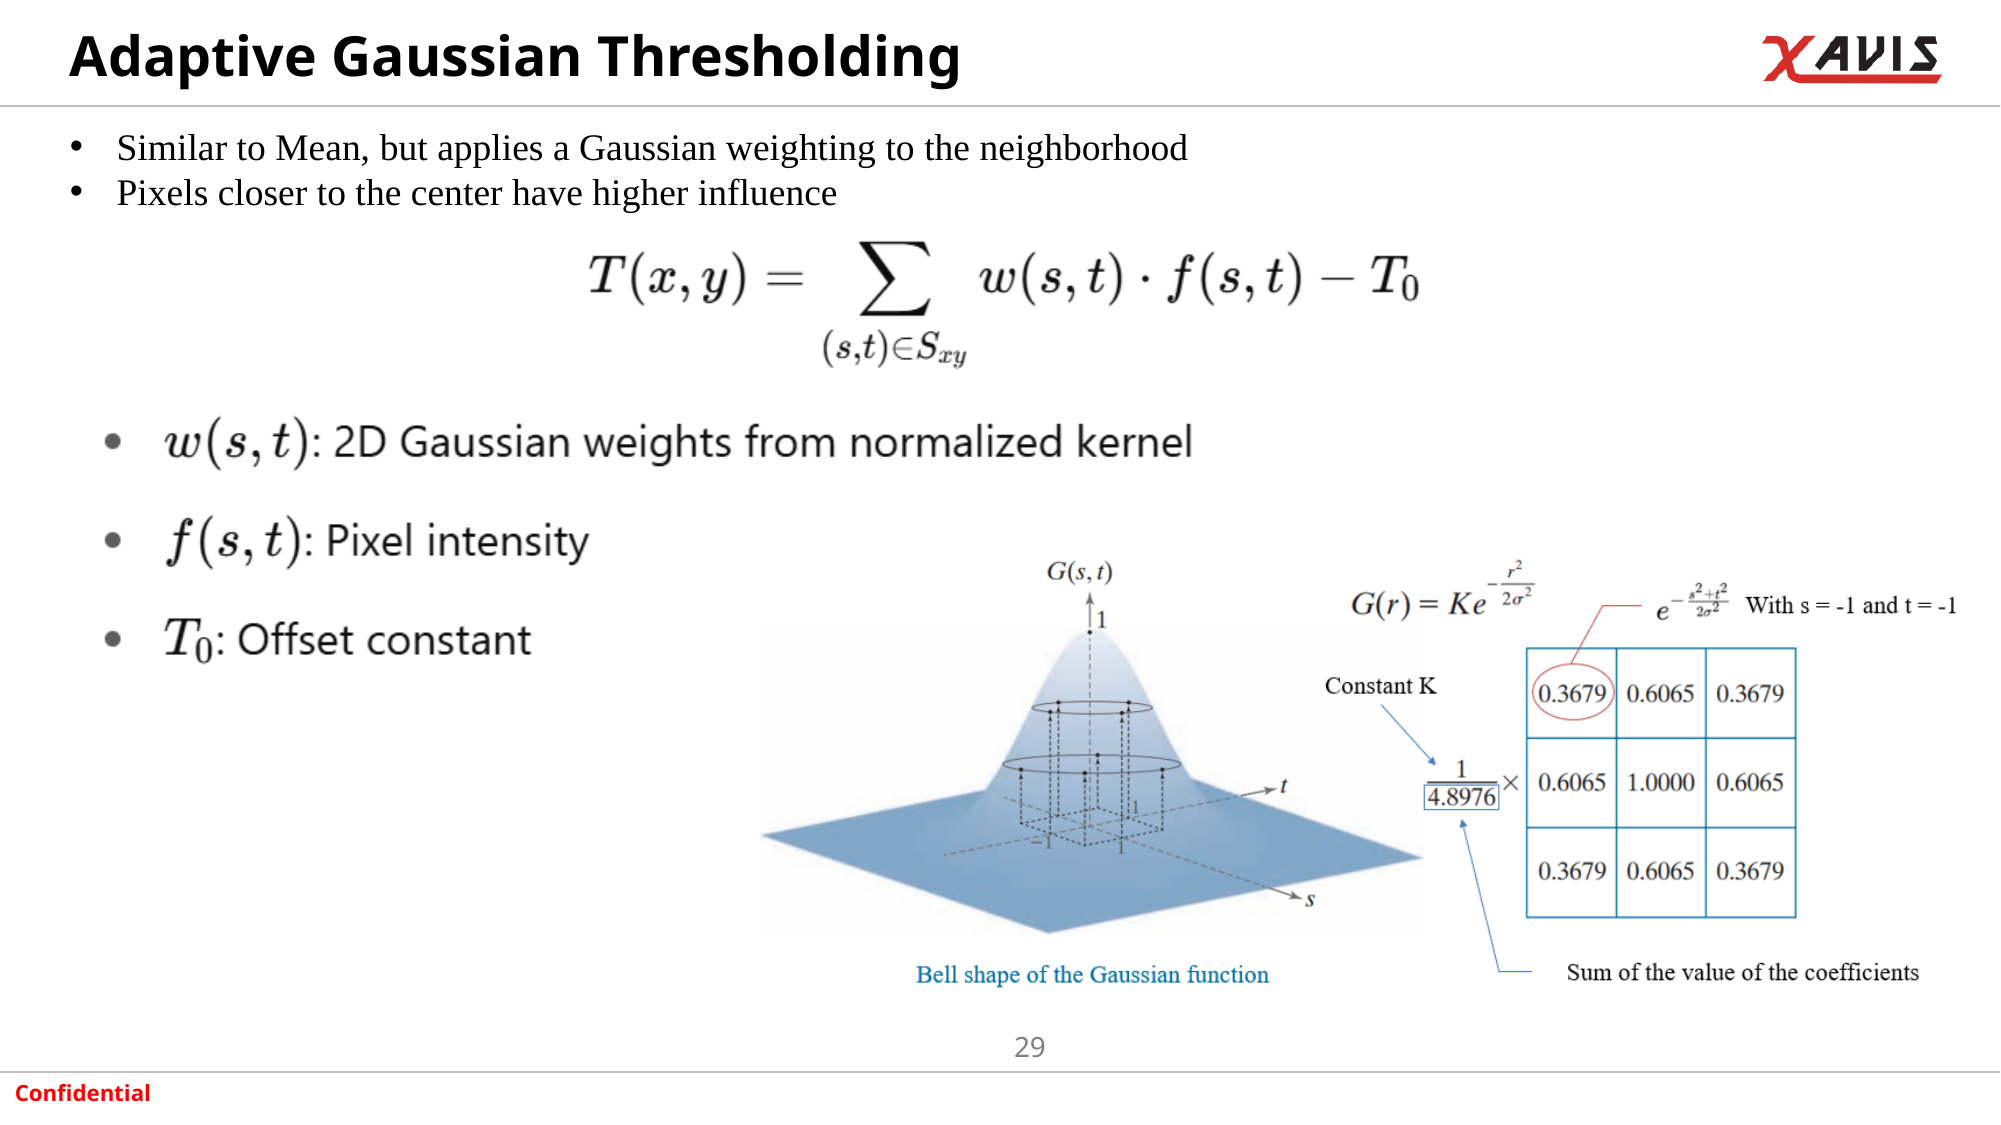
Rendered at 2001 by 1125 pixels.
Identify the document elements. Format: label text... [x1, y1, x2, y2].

picture [87, 410, 1984, 1020]
text_box Similar to Mean, but applies a Gaussian weighting to the neighborhood Pixels closer to the center have higher influence [55, 115, 1661, 221]
title Adaptive Gaussian Thresholding [55, 23, 1270, 85]
picture [1756, 26, 1946, 89]
picture [555, 227, 1445, 385]
